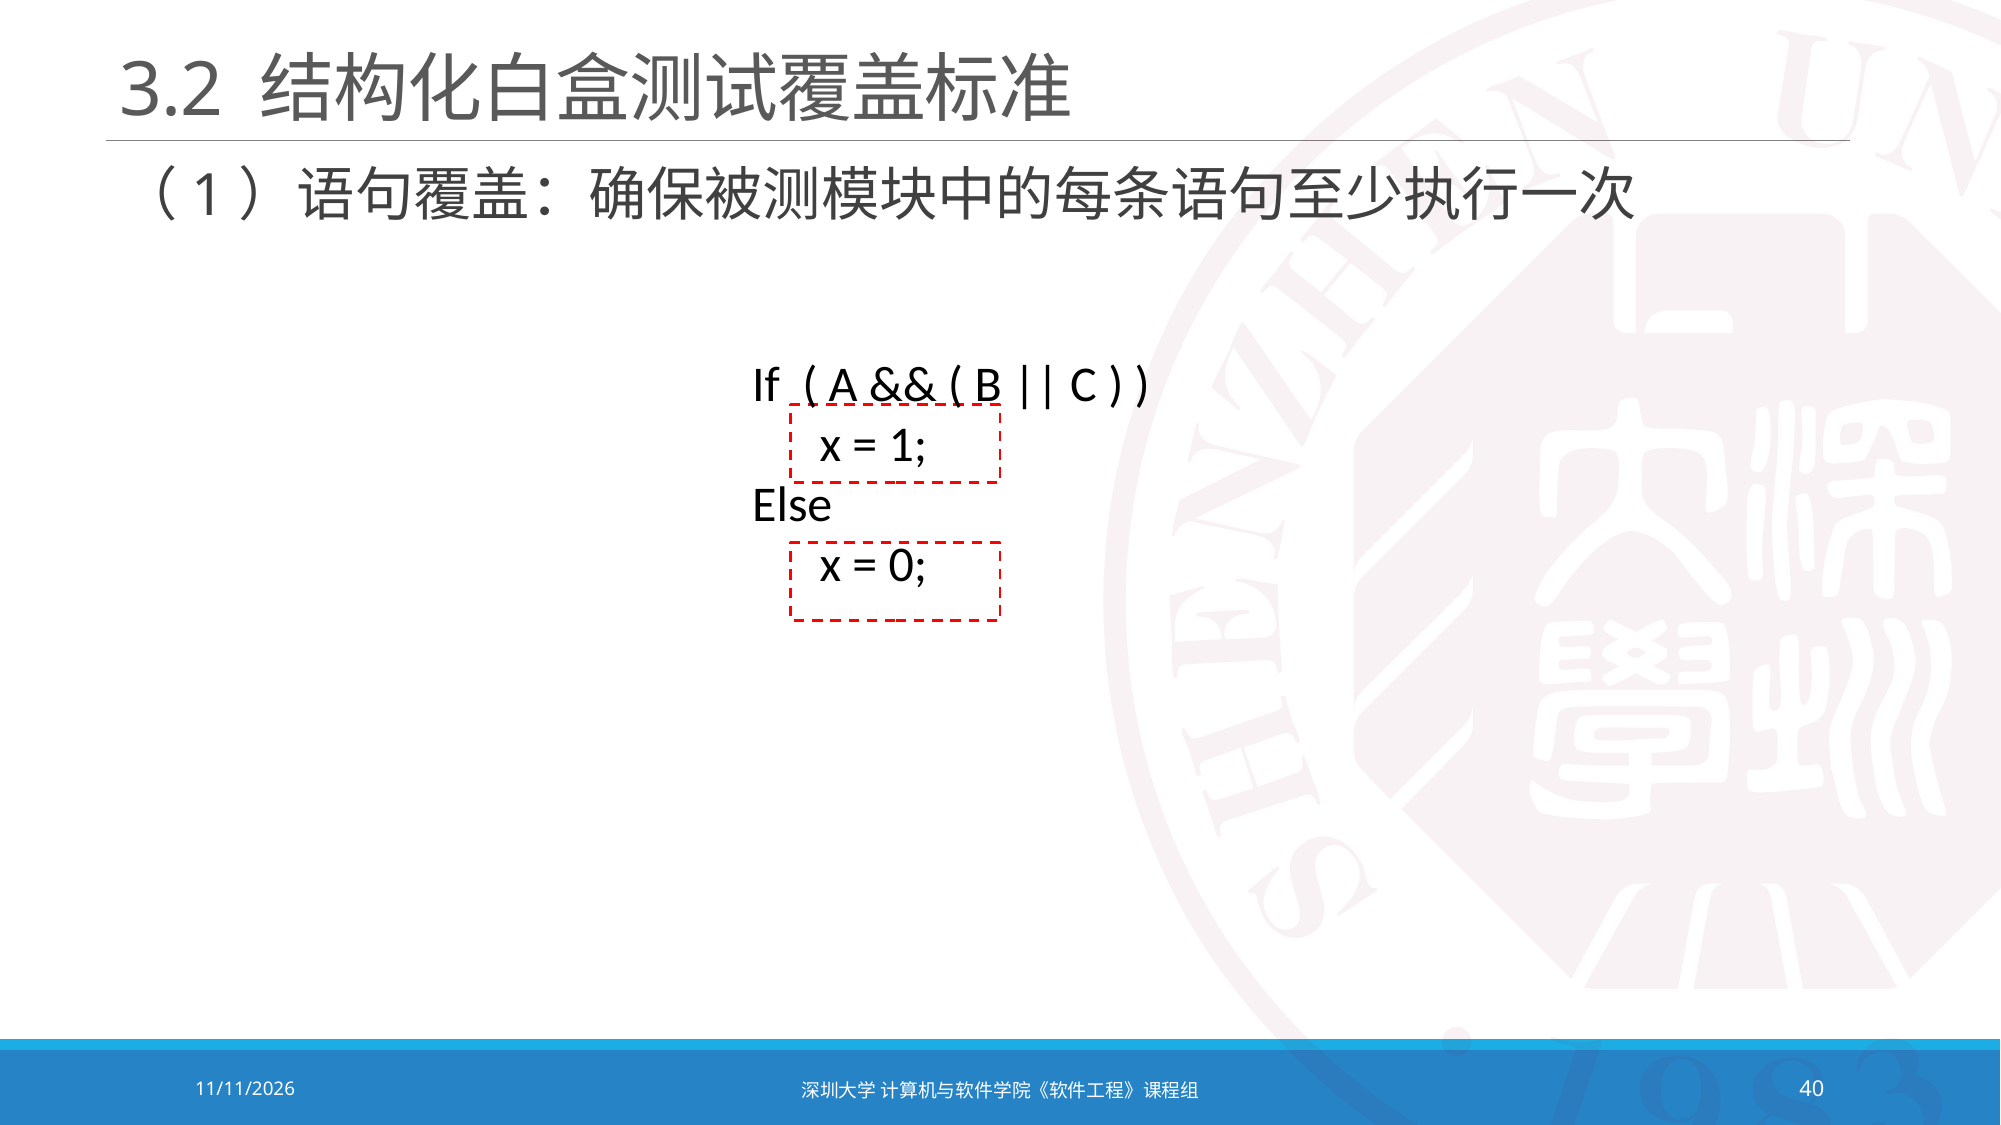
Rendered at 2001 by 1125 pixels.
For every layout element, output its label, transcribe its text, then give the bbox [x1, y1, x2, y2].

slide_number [180, 1059, 586, 1120]
slide_number 40 [1624, 1059, 1840, 1120]
footer 深圳大学 计算机与软件学院《软件工程》课程组 [604, 1059, 1396, 1120]
title 3.2 结构化白盒测试覆盖标准 [104, 0, 1856, 139]
text_box [789, 541, 1001, 622]
text_box If ( A && ( B || C ) ) x = 1; Else x = 0; [737, 343, 1166, 599]
list （1）语句覆盖：确保被测模块中的每条语句至少执行一次 [104, 158, 1878, 1008]
